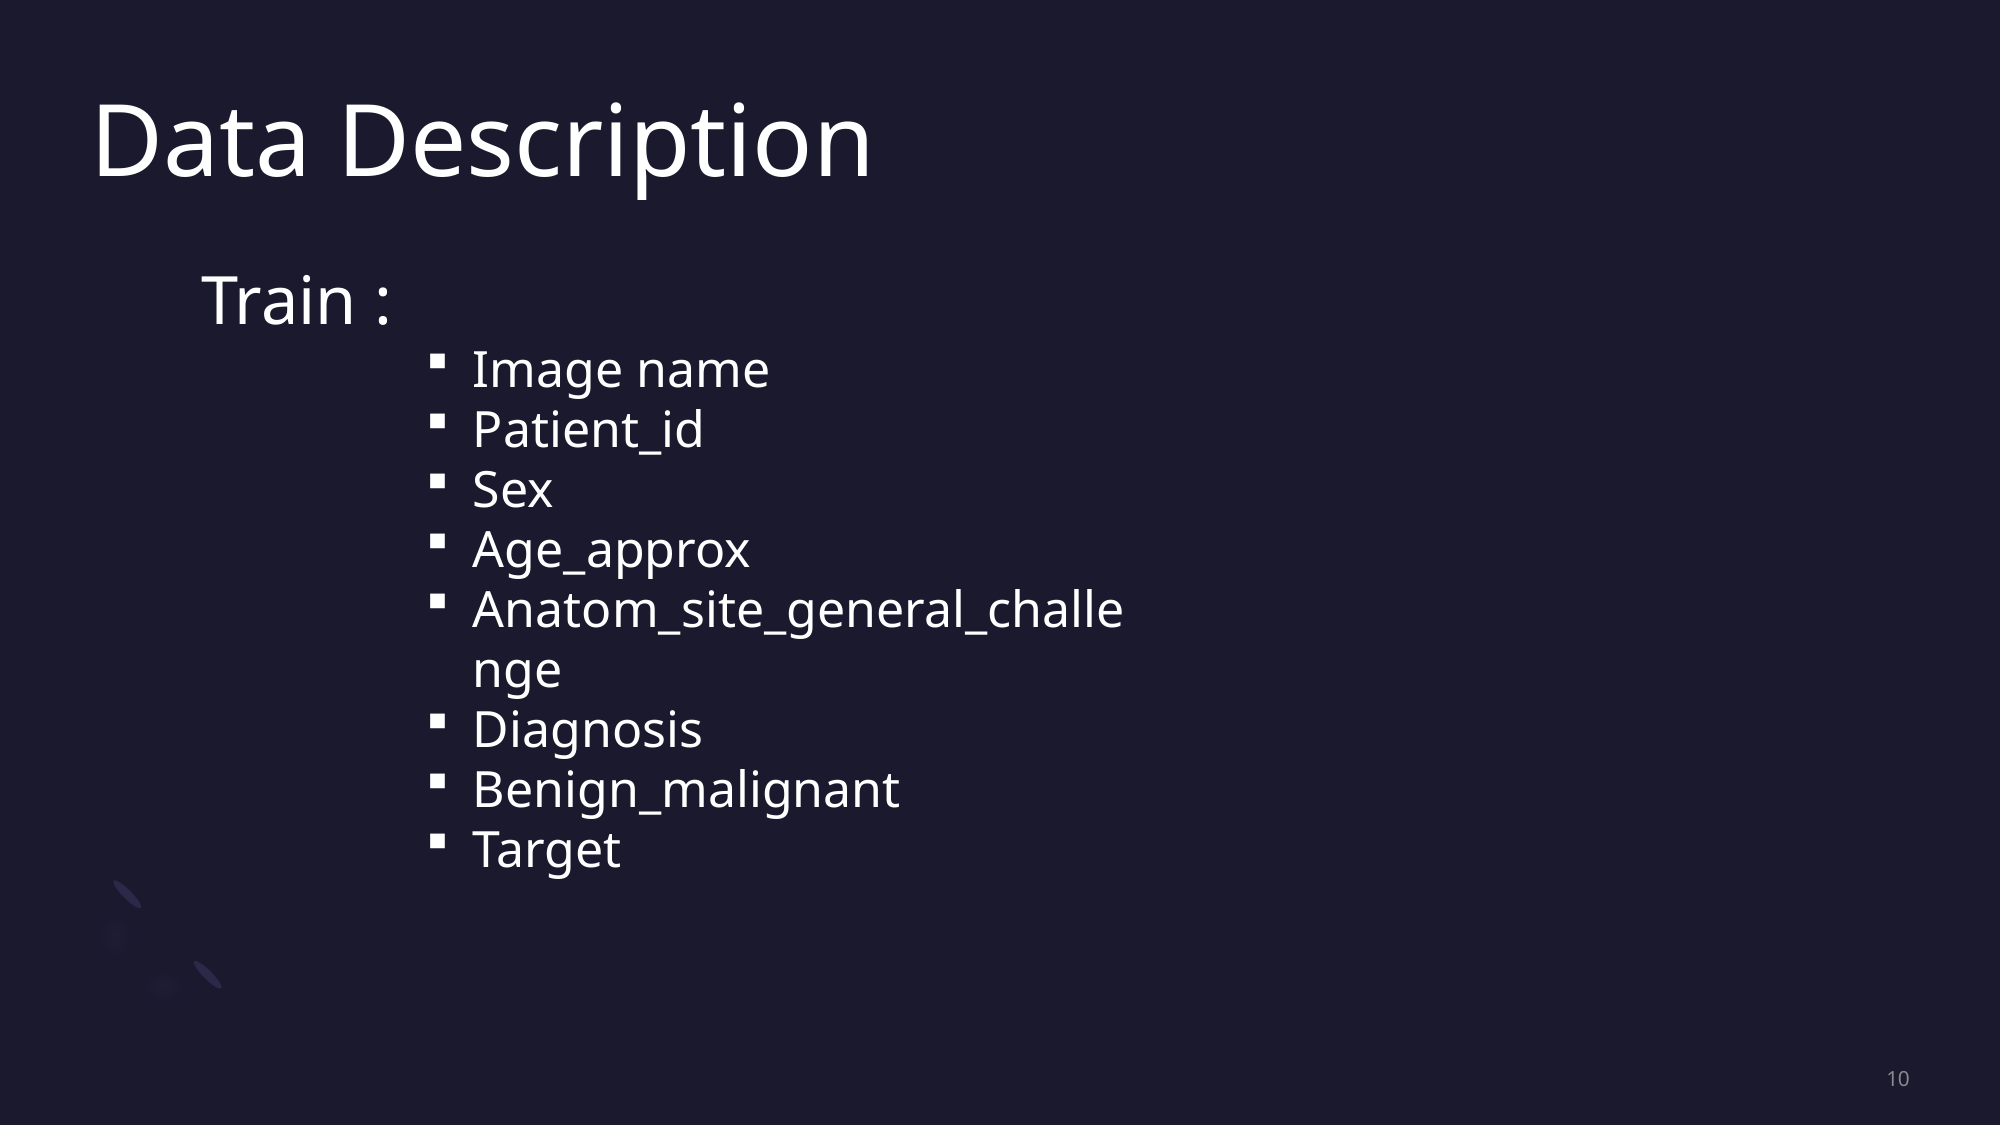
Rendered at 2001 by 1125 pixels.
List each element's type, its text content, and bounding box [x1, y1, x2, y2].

title Data Description [90, 90, 1910, 309]
slide_number 10 [1632, 1067, 1910, 1093]
text_box Train : Image name Patient_id Sex Age_approx Anatom_site_general_challenge Diagnosis Benign_malignant Target [186, 250, 1158, 930]
